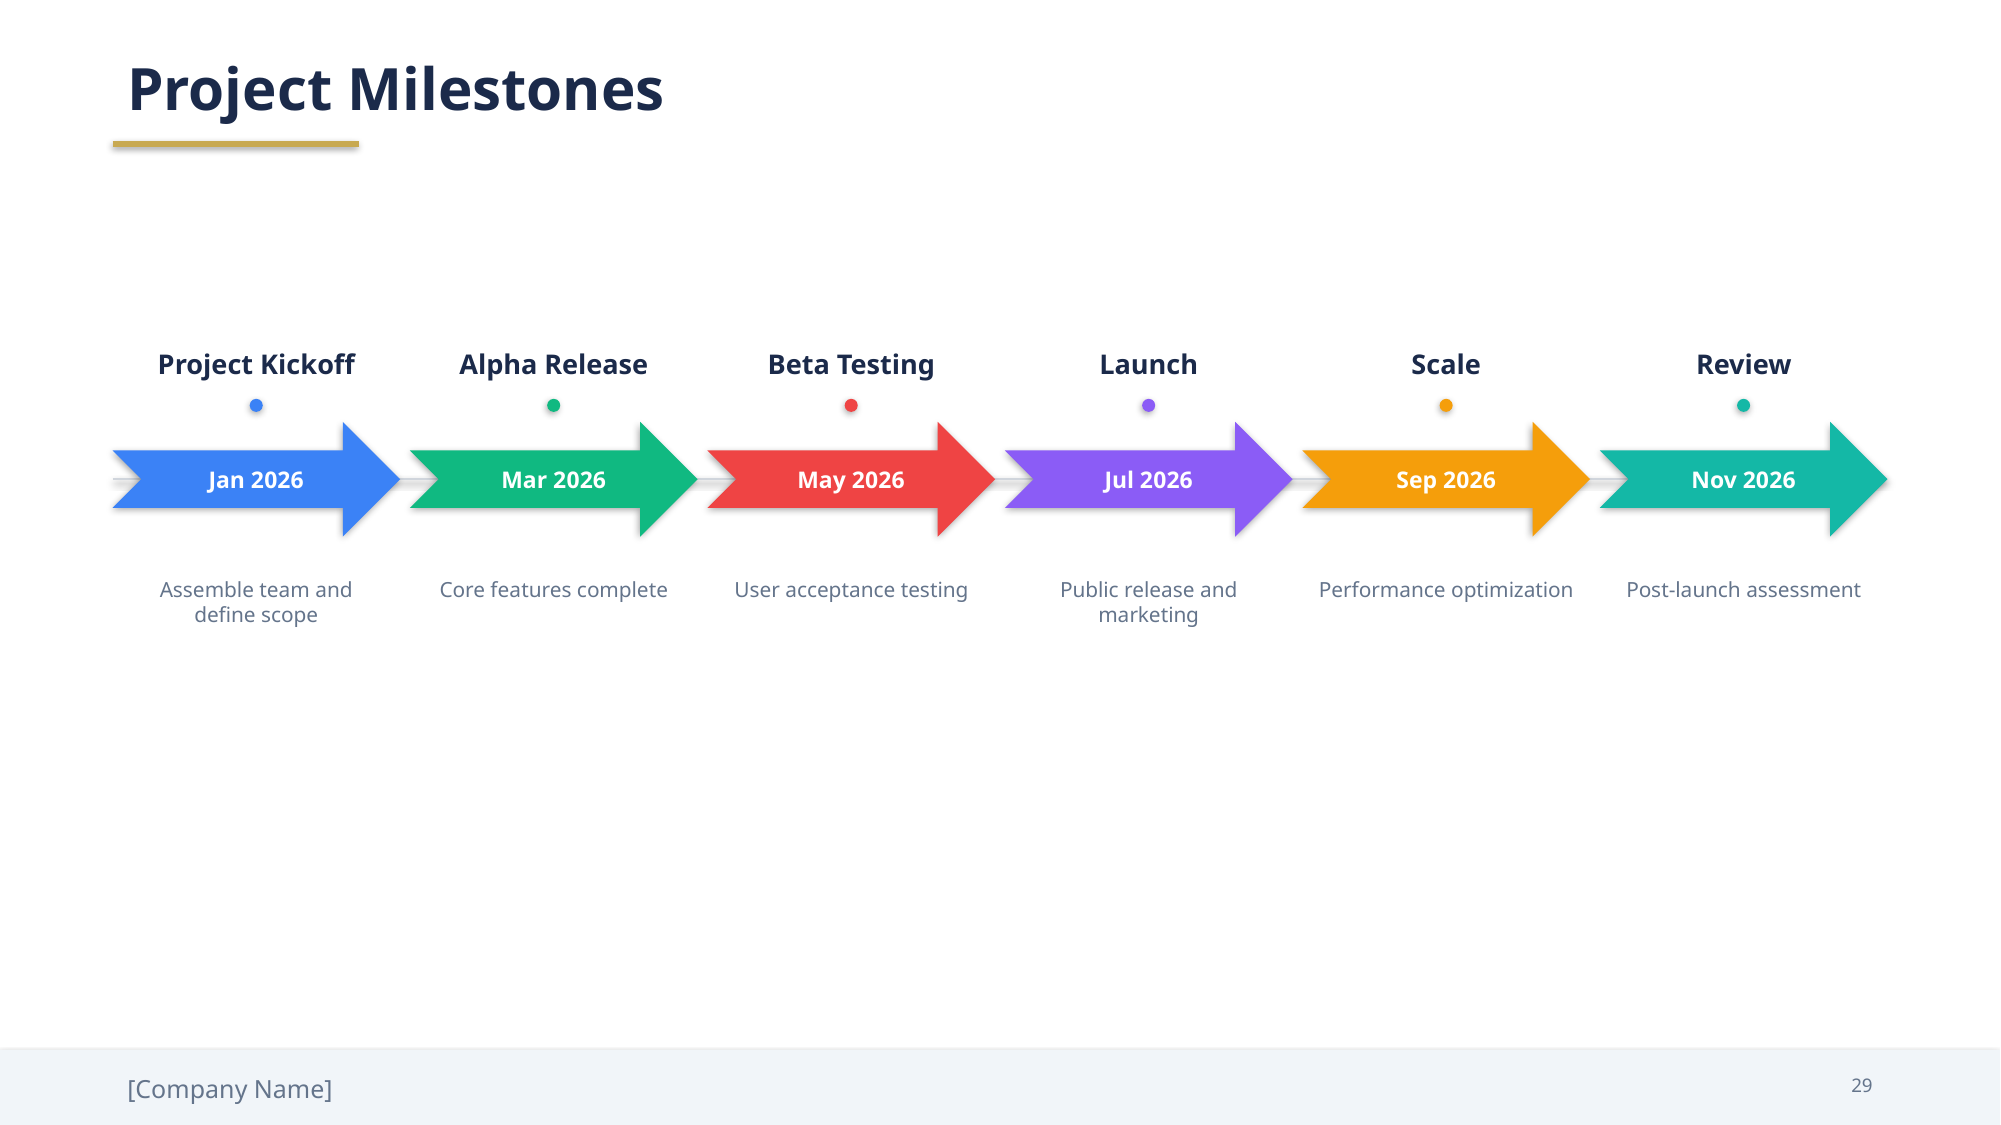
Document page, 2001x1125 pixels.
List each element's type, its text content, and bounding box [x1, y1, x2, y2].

text_box Review [1599, 339, 1888, 387]
text_box Nov 2026 [1599, 421, 1889, 480]
text_box [1141, 398, 1156, 413]
text_box Sep 2026 [1301, 421, 1590, 478]
text_box Jul 2026 [1004, 421, 1293, 478]
text_box [248, 398, 264, 413]
text_box [546, 398, 561, 413]
text_box Post-launch assessment [1599, 569, 1888, 610]
text_box Project Kickoff [112, 339, 401, 387]
text_box Jan 2026 [111, 491, 390, 538]
text_box Nov 2026 [1599, 491, 1877, 538]
text_box Project Milestones [112, 45, 1888, 130]
text_box [843, 398, 859, 413]
text_box Mar 2026 [409, 491, 687, 538]
text_box User acceptance testing [707, 569, 996, 610]
text_box May 2026 [706, 421, 995, 478]
text_box [0, 1049, 2000, 1125]
text_box 29 [1821, 1066, 1888, 1104]
text_box [1438, 398, 1454, 413]
text_box Core features complete [409, 569, 698, 610]
text_box Public release and marketing [1004, 569, 1293, 635]
text_box Alpha Release [409, 339, 698, 387]
text_box Assemble team and define scope [112, 569, 401, 635]
text_box Sep 2026 [1301, 491, 1580, 538]
text_box Performance optimization [1302, 569, 1591, 610]
text_box May 2026 [706, 491, 985, 538]
text_box Launch [1004, 339, 1293, 387]
text_box Scale [1302, 339, 1591, 387]
text_box Beta Testing [707, 339, 996, 387]
text_box Mar 2026 [409, 421, 698, 478]
text_box [Company Name] [112, 1066, 605, 1112]
text_box [1736, 398, 1751, 413]
text_box Jan 2026 [111, 421, 401, 478]
text_box Jul 2026 [1004, 491, 1282, 538]
